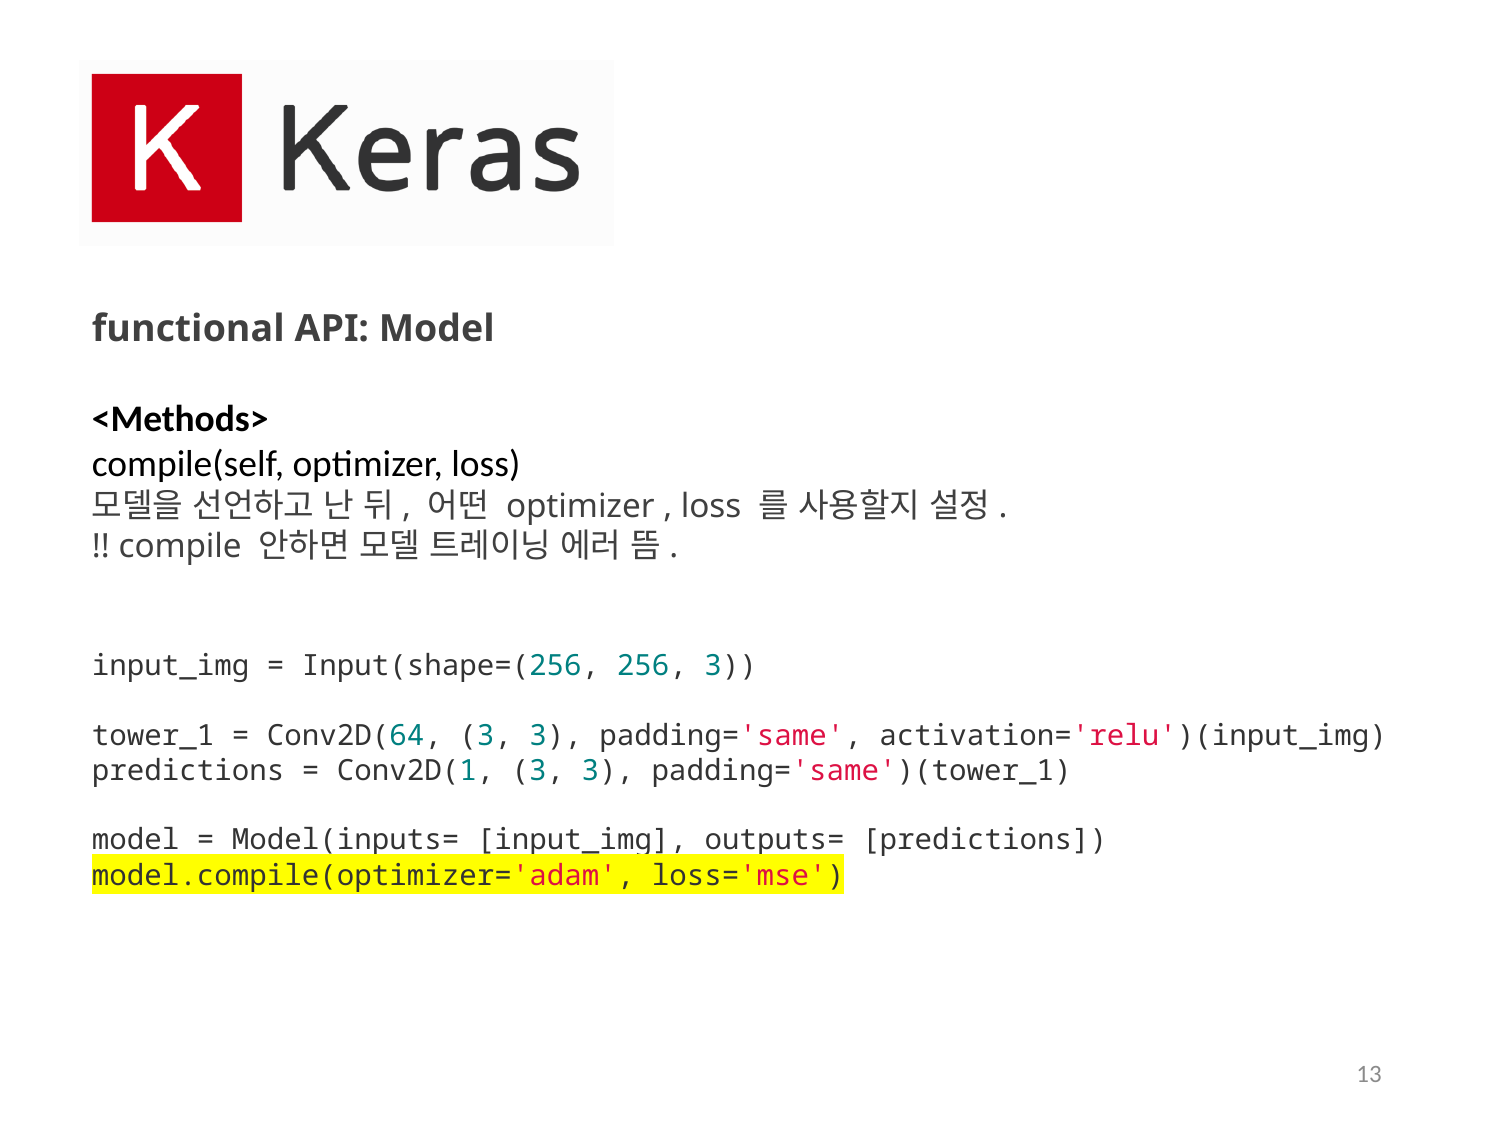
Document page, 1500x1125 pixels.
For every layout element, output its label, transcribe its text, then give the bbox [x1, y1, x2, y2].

text_box functional API: Model <Methods> compile(self, optimizer, loss) 모델을 선언하고 난 뒤, 어떤 optimizer , loss 를 사용할지 설정. !! compile 안하면 모델 트레이닝 에러 뜸. [77, 296, 1309, 572]
text_box input_img = Input(shape=(256, 256, 3)) tower_1 = Conv2D(64, (3, 3), padding='same', activation='relu')(input_img) predictions = Conv2D(1, (3, 3), padding='same')(tower_1) model = Model(inputs= [input_img], outputs= [predictions]) model.compile(optimizer='adam', loss='mse') [77, 603, 1500, 899]
slide_number 13 [1059, 1042, 1397, 1103]
picture [79, 60, 614, 246]
title Keras Intro [103, 59, 973, 278]
